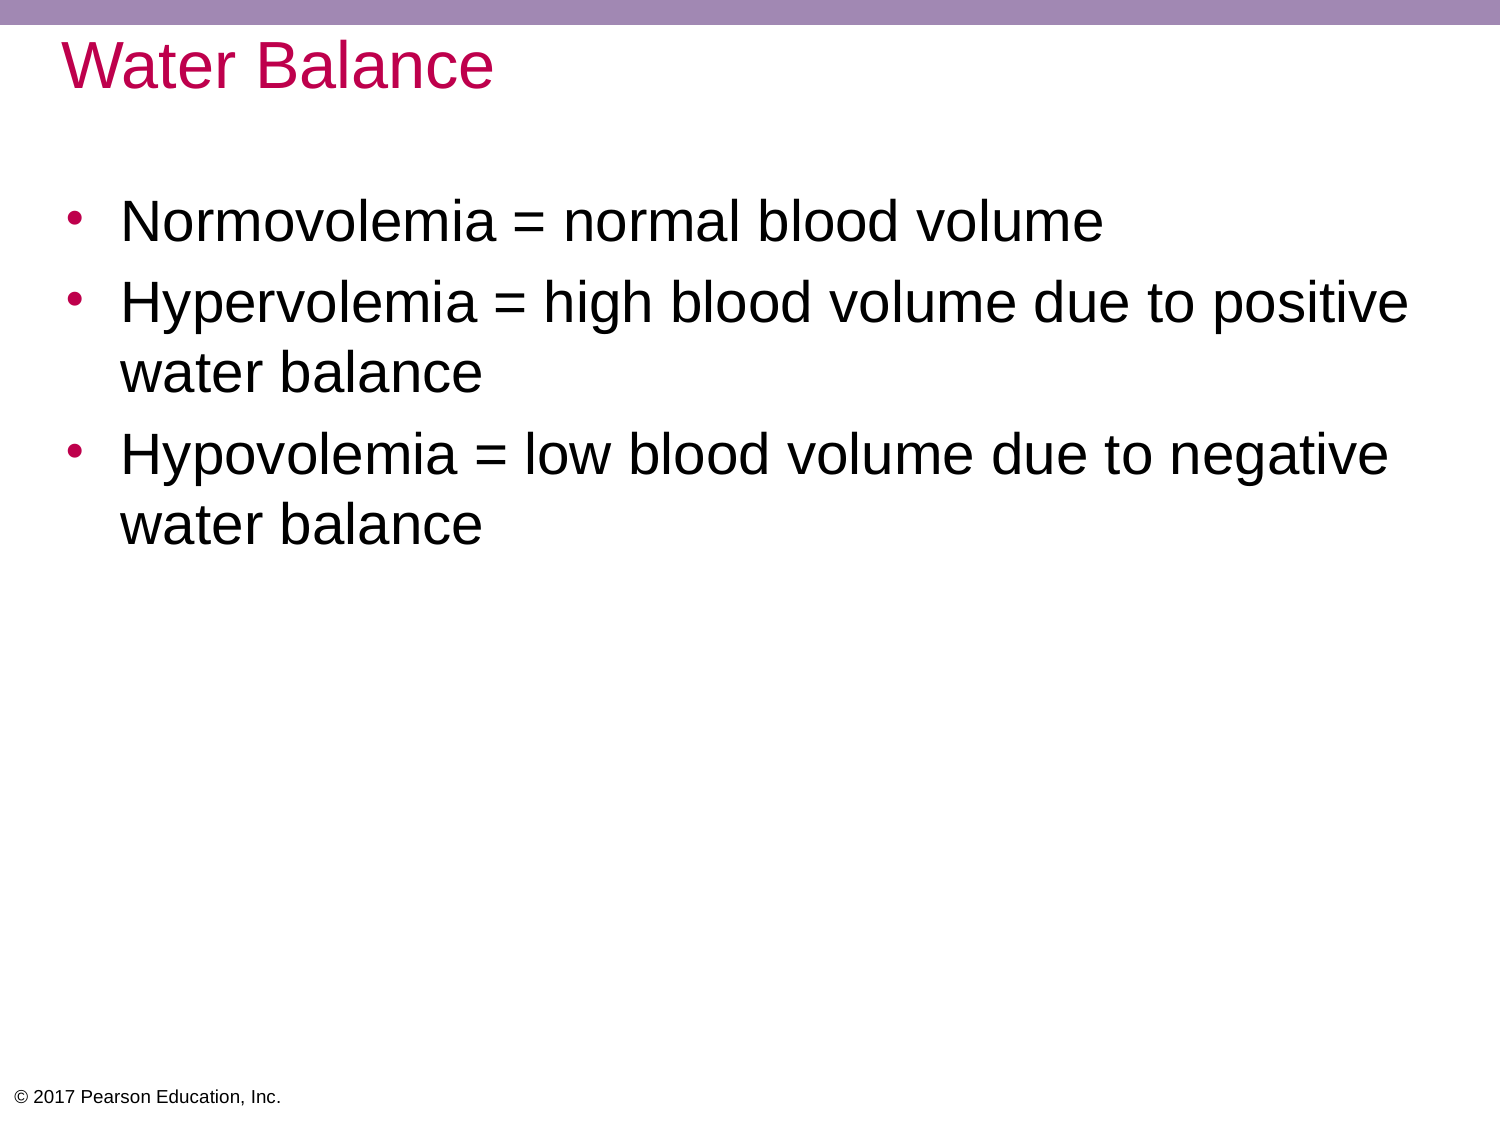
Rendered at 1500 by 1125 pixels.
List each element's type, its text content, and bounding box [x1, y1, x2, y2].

list Normovolemia = normal blood volume Hypervolemia = high blood volume due to positive water balance Hypovolemia = low blood volume due to negative water balance [49, 175, 1450, 1038]
title Water Balance [46, 14, 1500, 110]
